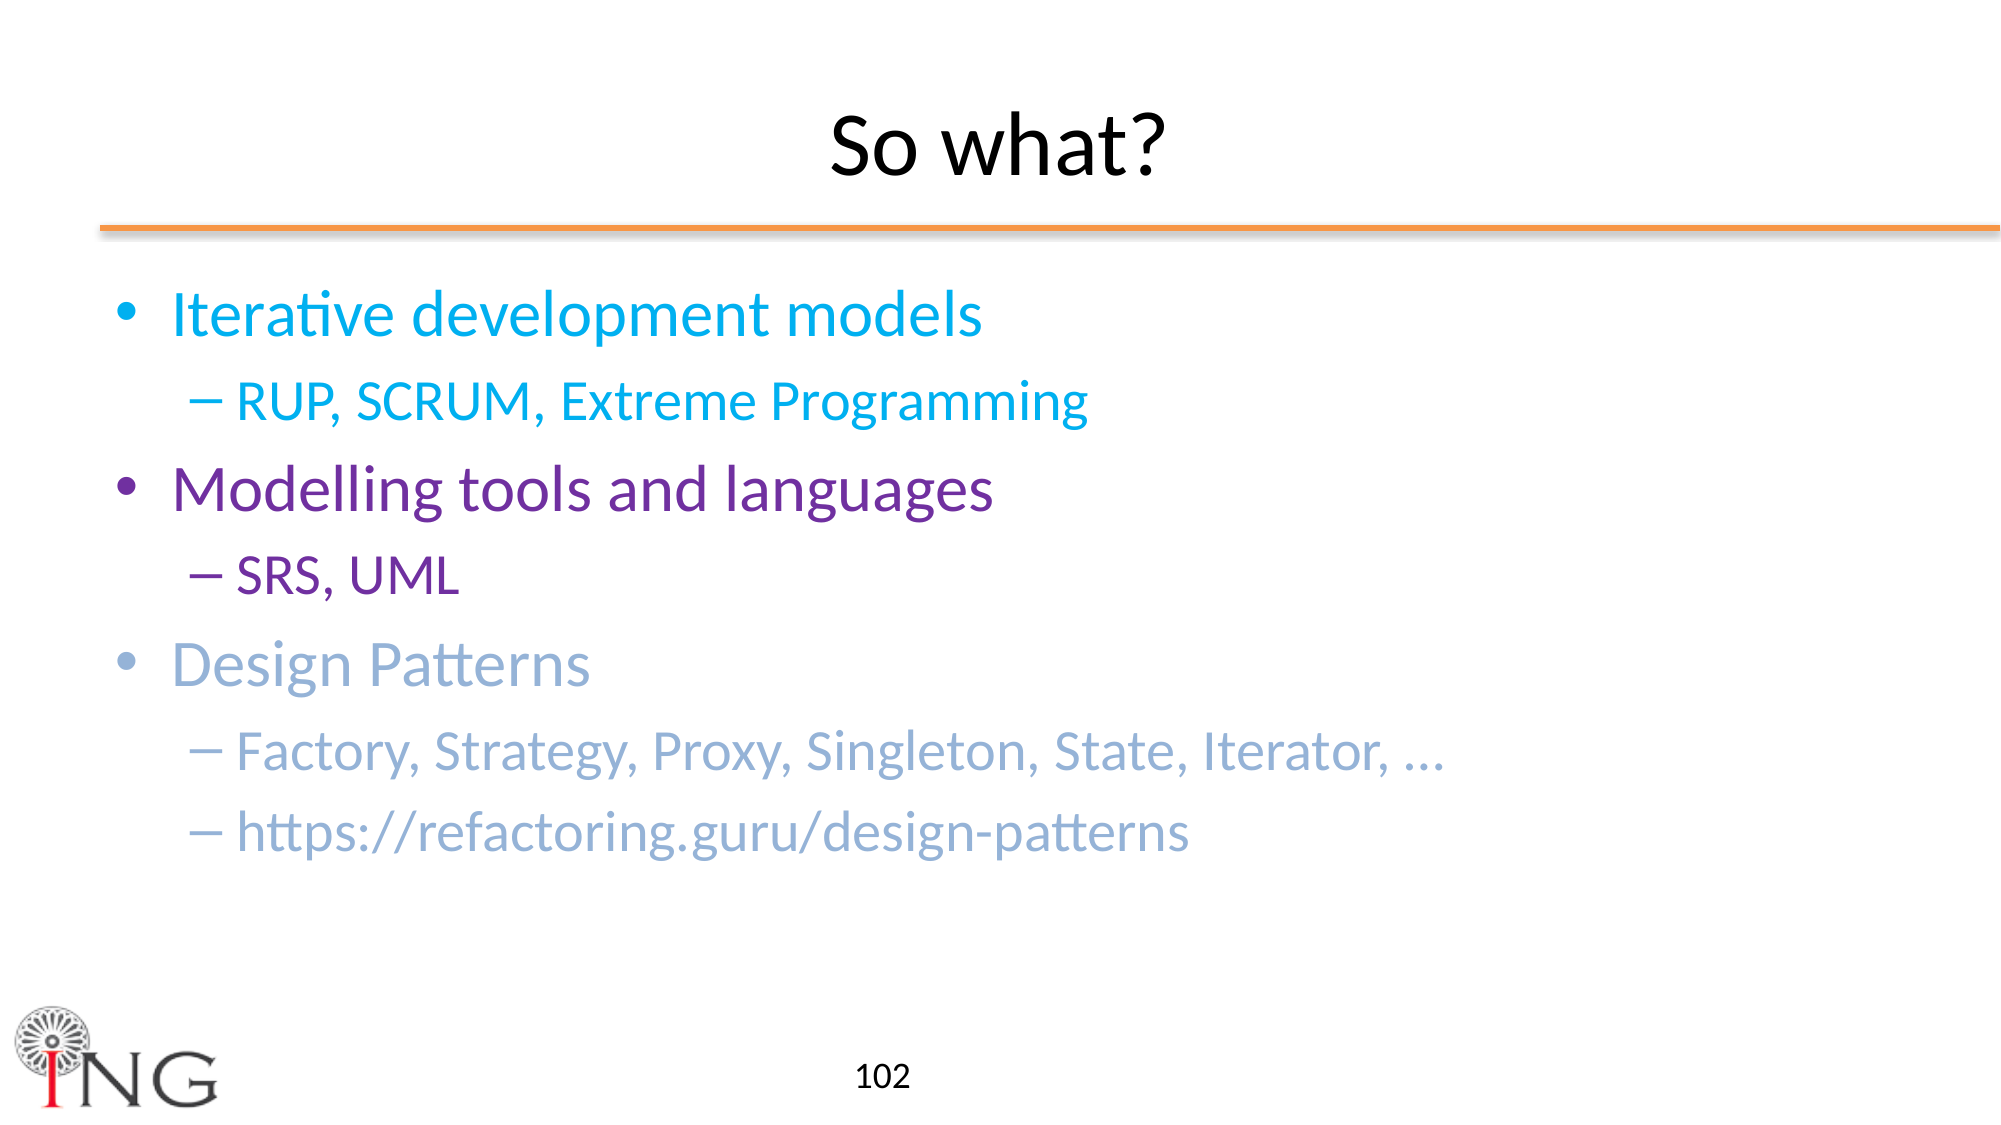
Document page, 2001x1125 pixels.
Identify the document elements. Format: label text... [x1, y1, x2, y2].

slide_number 102 [839, 1043, 1900, 1104]
picture [0, 987, 244, 1125]
title So what? [99, 45, 1900, 233]
list Iterative development models RUP, SCRUM, Extreme Programming Modelling tools and languages SRS, UML Design Patterns Factory, Strategy, Proxy, Singleton, State, Iterator, … https://refactoring.guru/design-patterns [99, 262, 1900, 1005]
